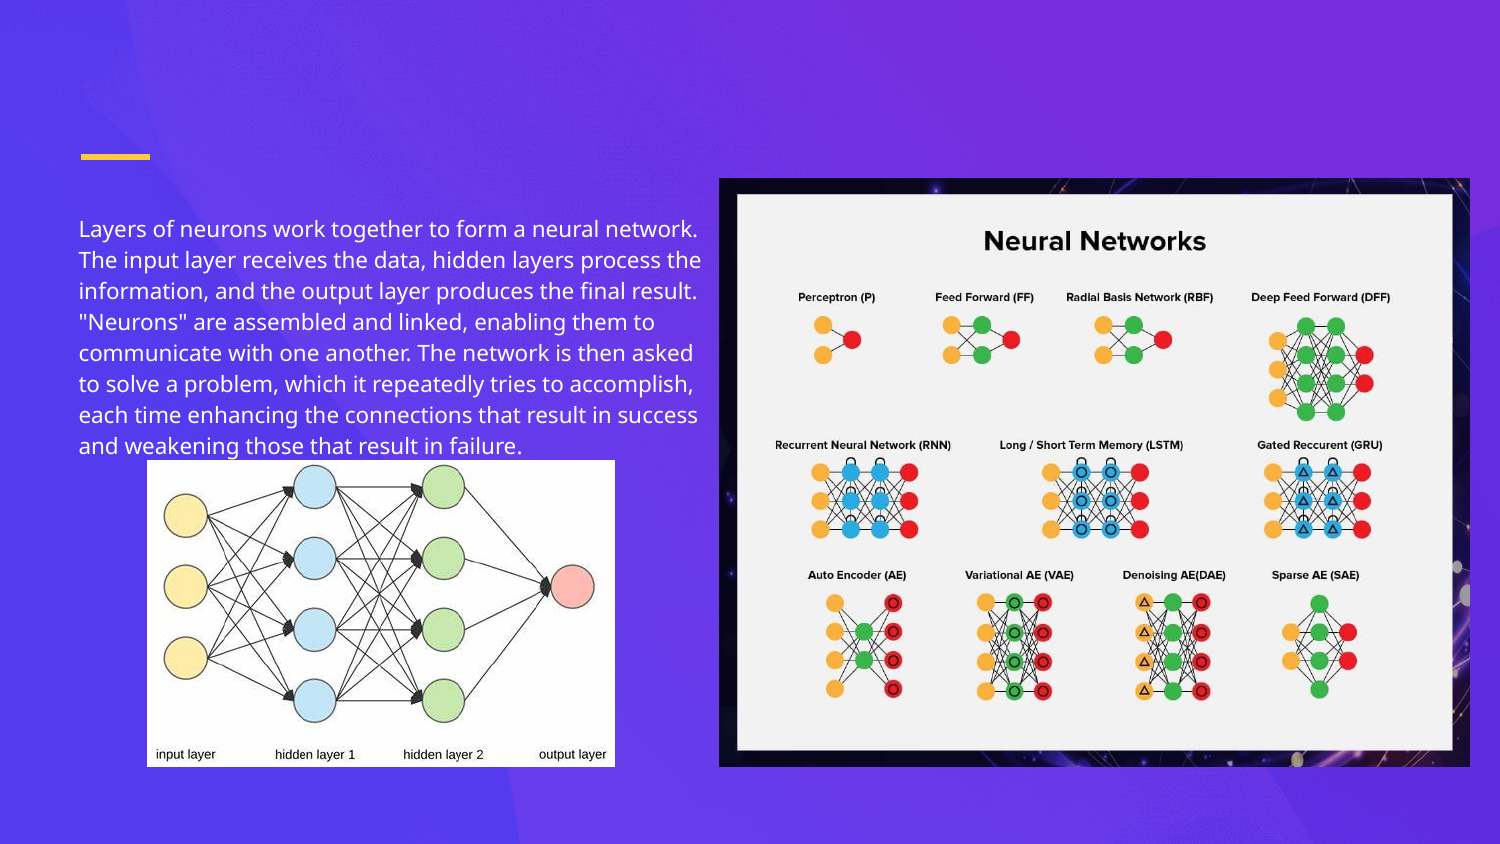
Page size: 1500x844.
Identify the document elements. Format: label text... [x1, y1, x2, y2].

picture [0, 0, 1500, 844]
list Layers of neurons work together to form a neural network. The input layer receives the data, hidden layers process the information, and the output layer produces the final result. "Neurons" are assembled and linked, enabling them to communicate with one another. The network is then asked to solve a problem, which it repeatedly tries to accomplish, each time enhancing the connections that result in success and weakening those that result in failure. [63, 195, 714, 492]
